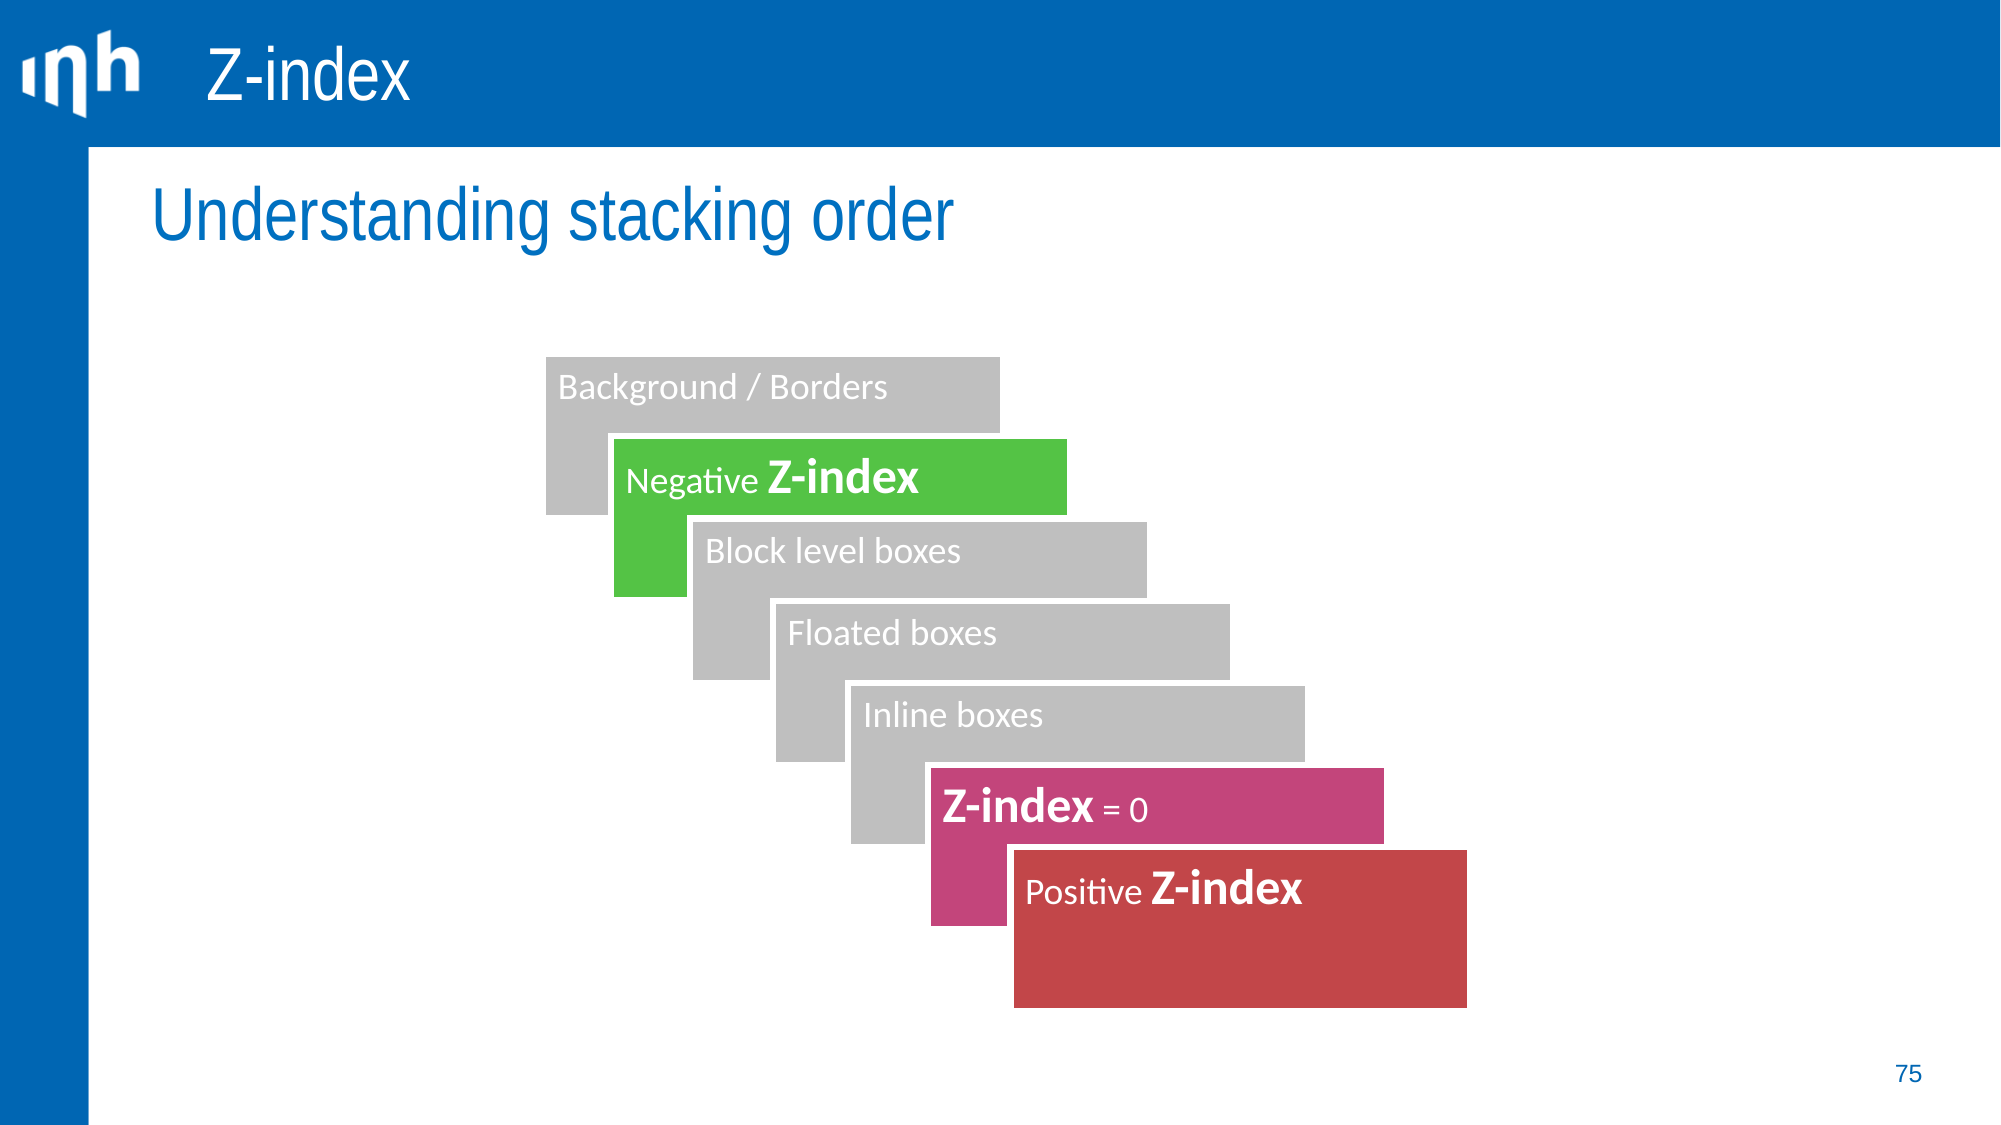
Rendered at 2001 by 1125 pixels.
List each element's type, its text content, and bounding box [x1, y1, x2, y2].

text_box Inline boxes [847, 682, 1309, 848]
text_box Z-index [191, 18, 1691, 125]
text_box Floated boxes [772, 600, 1234, 766]
text_box Z-index = 0 [927, 764, 1388, 930]
text_box Understanding stacking order [136, 157, 1636, 264]
text_box Negative Z-index [610, 435, 1072, 602]
text_box Block level boxes [689, 517, 1151, 684]
picture [0, 0, 2001, 1125]
text_box Background / Borders [542, 353, 1004, 519]
text_box 75 [1782, 1042, 1938, 1103]
text_box Positive Z-index [1009, 846, 1471, 1012]
